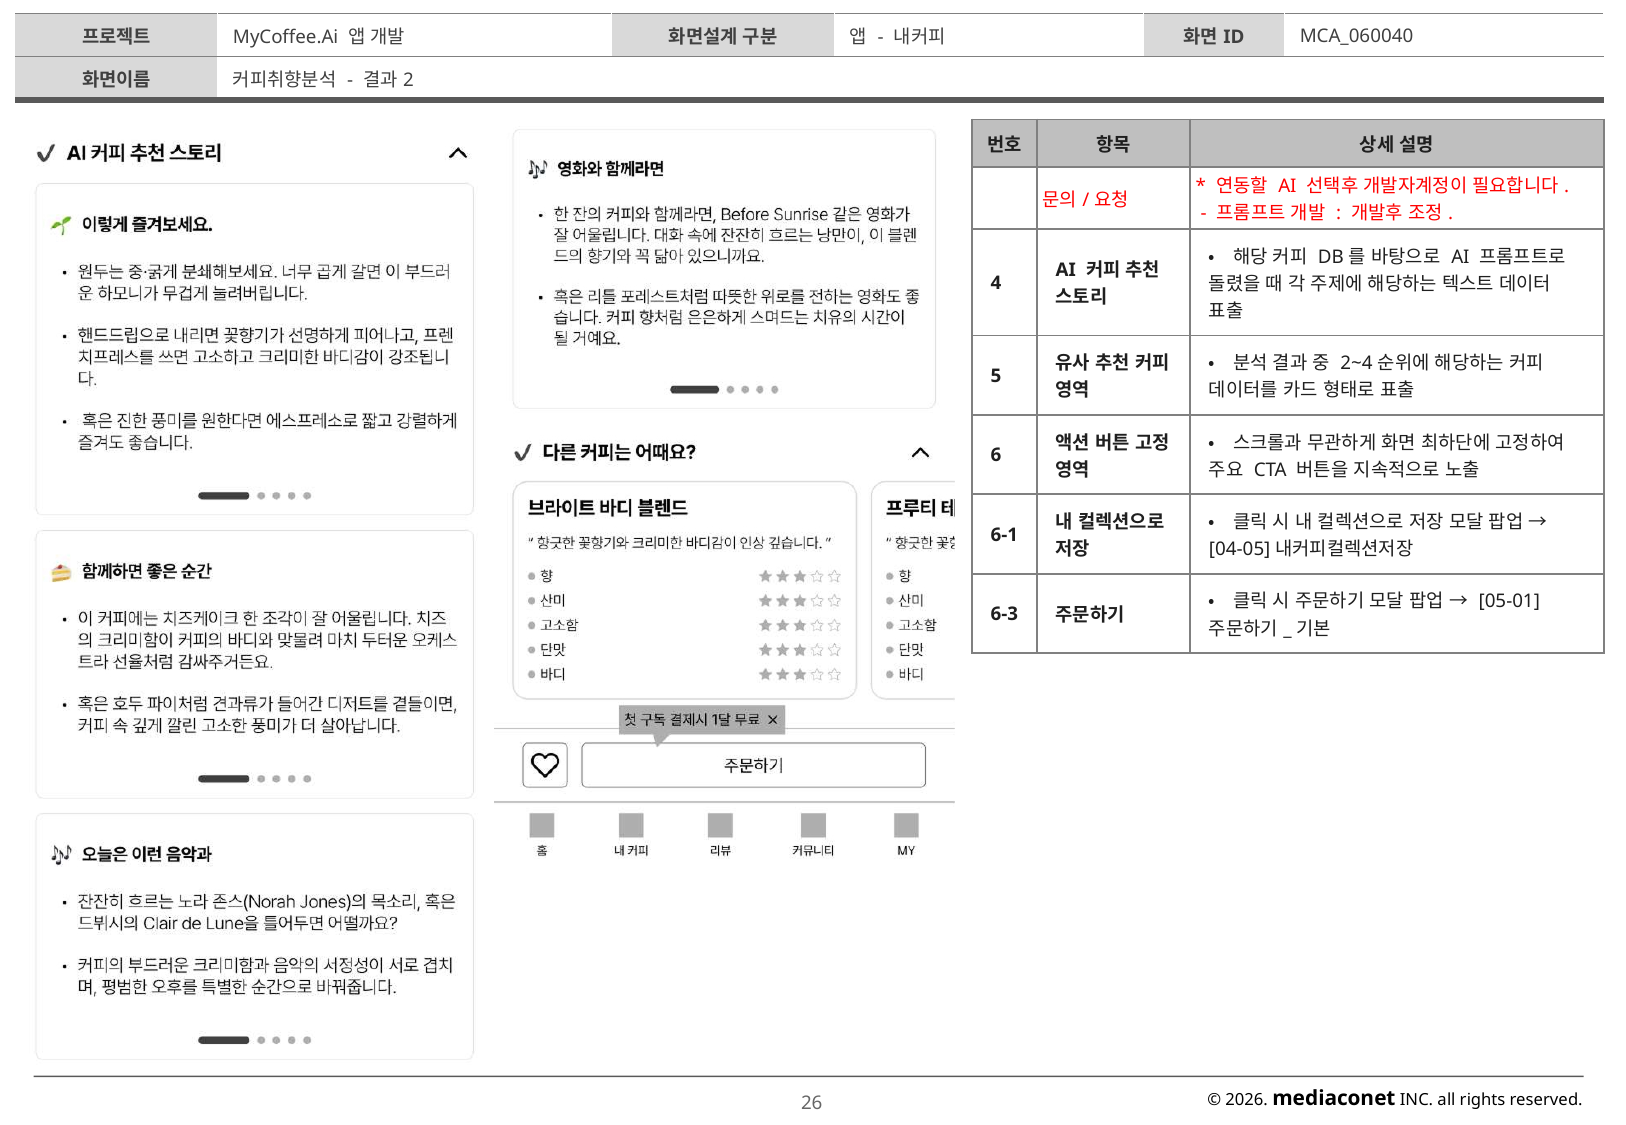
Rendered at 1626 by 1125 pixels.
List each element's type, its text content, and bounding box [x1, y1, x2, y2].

table_cell 5 [973, 336, 1036, 414]
table_cell •해당 커피 DB를 바탕으로 AI 프롬프트로 돌렸을 때 각 주제에 해당하는 텍스트 데이터 표출 [1191, 230, 1603, 335]
table_cell 내 컬렉션으로 저장 [1038, 495, 1189, 573]
table_cell 6-1 [973, 495, 1036, 573]
table_cell 6-3 [973, 575, 1036, 652]
table_cell •분석 결과 중 2~4순위에 해당하는 커피 데이터를 카드 형태로 표출 [1191, 336, 1603, 414]
table_cell 주문하기 [1038, 575, 1189, 652]
table_header MyCoffee.Ai 앱 개발 [218, 14, 611, 56]
table_header 앱 - 내커피 [835, 14, 1143, 56]
table_cell 화면이름 [15, 57, 217, 97]
table_header MCA_060040 [1285, 14, 1603, 56]
table_header 항목 [1038, 120, 1189, 166]
table_header 상세 설명 [1191, 120, 1603, 166]
table_cell 4 [973, 230, 1036, 335]
table_header 화면ID [1144, 14, 1284, 56]
table_cell AI 커피 추천 스토리 [1038, 230, 1189, 335]
table_cell 액션 버튼 고정 영역 [1038, 416, 1189, 493]
table_cell * 연동할 AI 선택후 개발자계정이 필요합니다. - 프롬프트 개발 : 개발후 조정. [1191, 168, 1603, 228]
table_cell 커피취향분석 - 결과2 [218, 57, 1603, 97]
picture [15, 112, 955, 1065]
table_cell 유사 추천 커피 영역 [1038, 336, 1189, 414]
table_header 화면설계 구분 [612, 14, 834, 56]
table_cell •클릭 시 내 컬렉션으로 저장 모달 팝업 → [04-05]내커피컬렉션저장 [1191, 495, 1603, 573]
table_cell [973, 168, 1036, 228]
table_header 프로젝트 [15, 14, 217, 56]
table_cell 문의/요청 [1038, 168, 1189, 228]
table_cell •클릭 시 주문하기 모달 팝업 → [05-01]주문하기_기본 [1191, 575, 1603, 652]
table_header 번호 [973, 120, 1036, 166]
table_cell 6 [973, 416, 1036, 493]
table_cell •스크롤과 무관하게 화면 최하단에 고정하여 주요 CTA 버튼을 지속적으로 노출 [1191, 416, 1603, 493]
